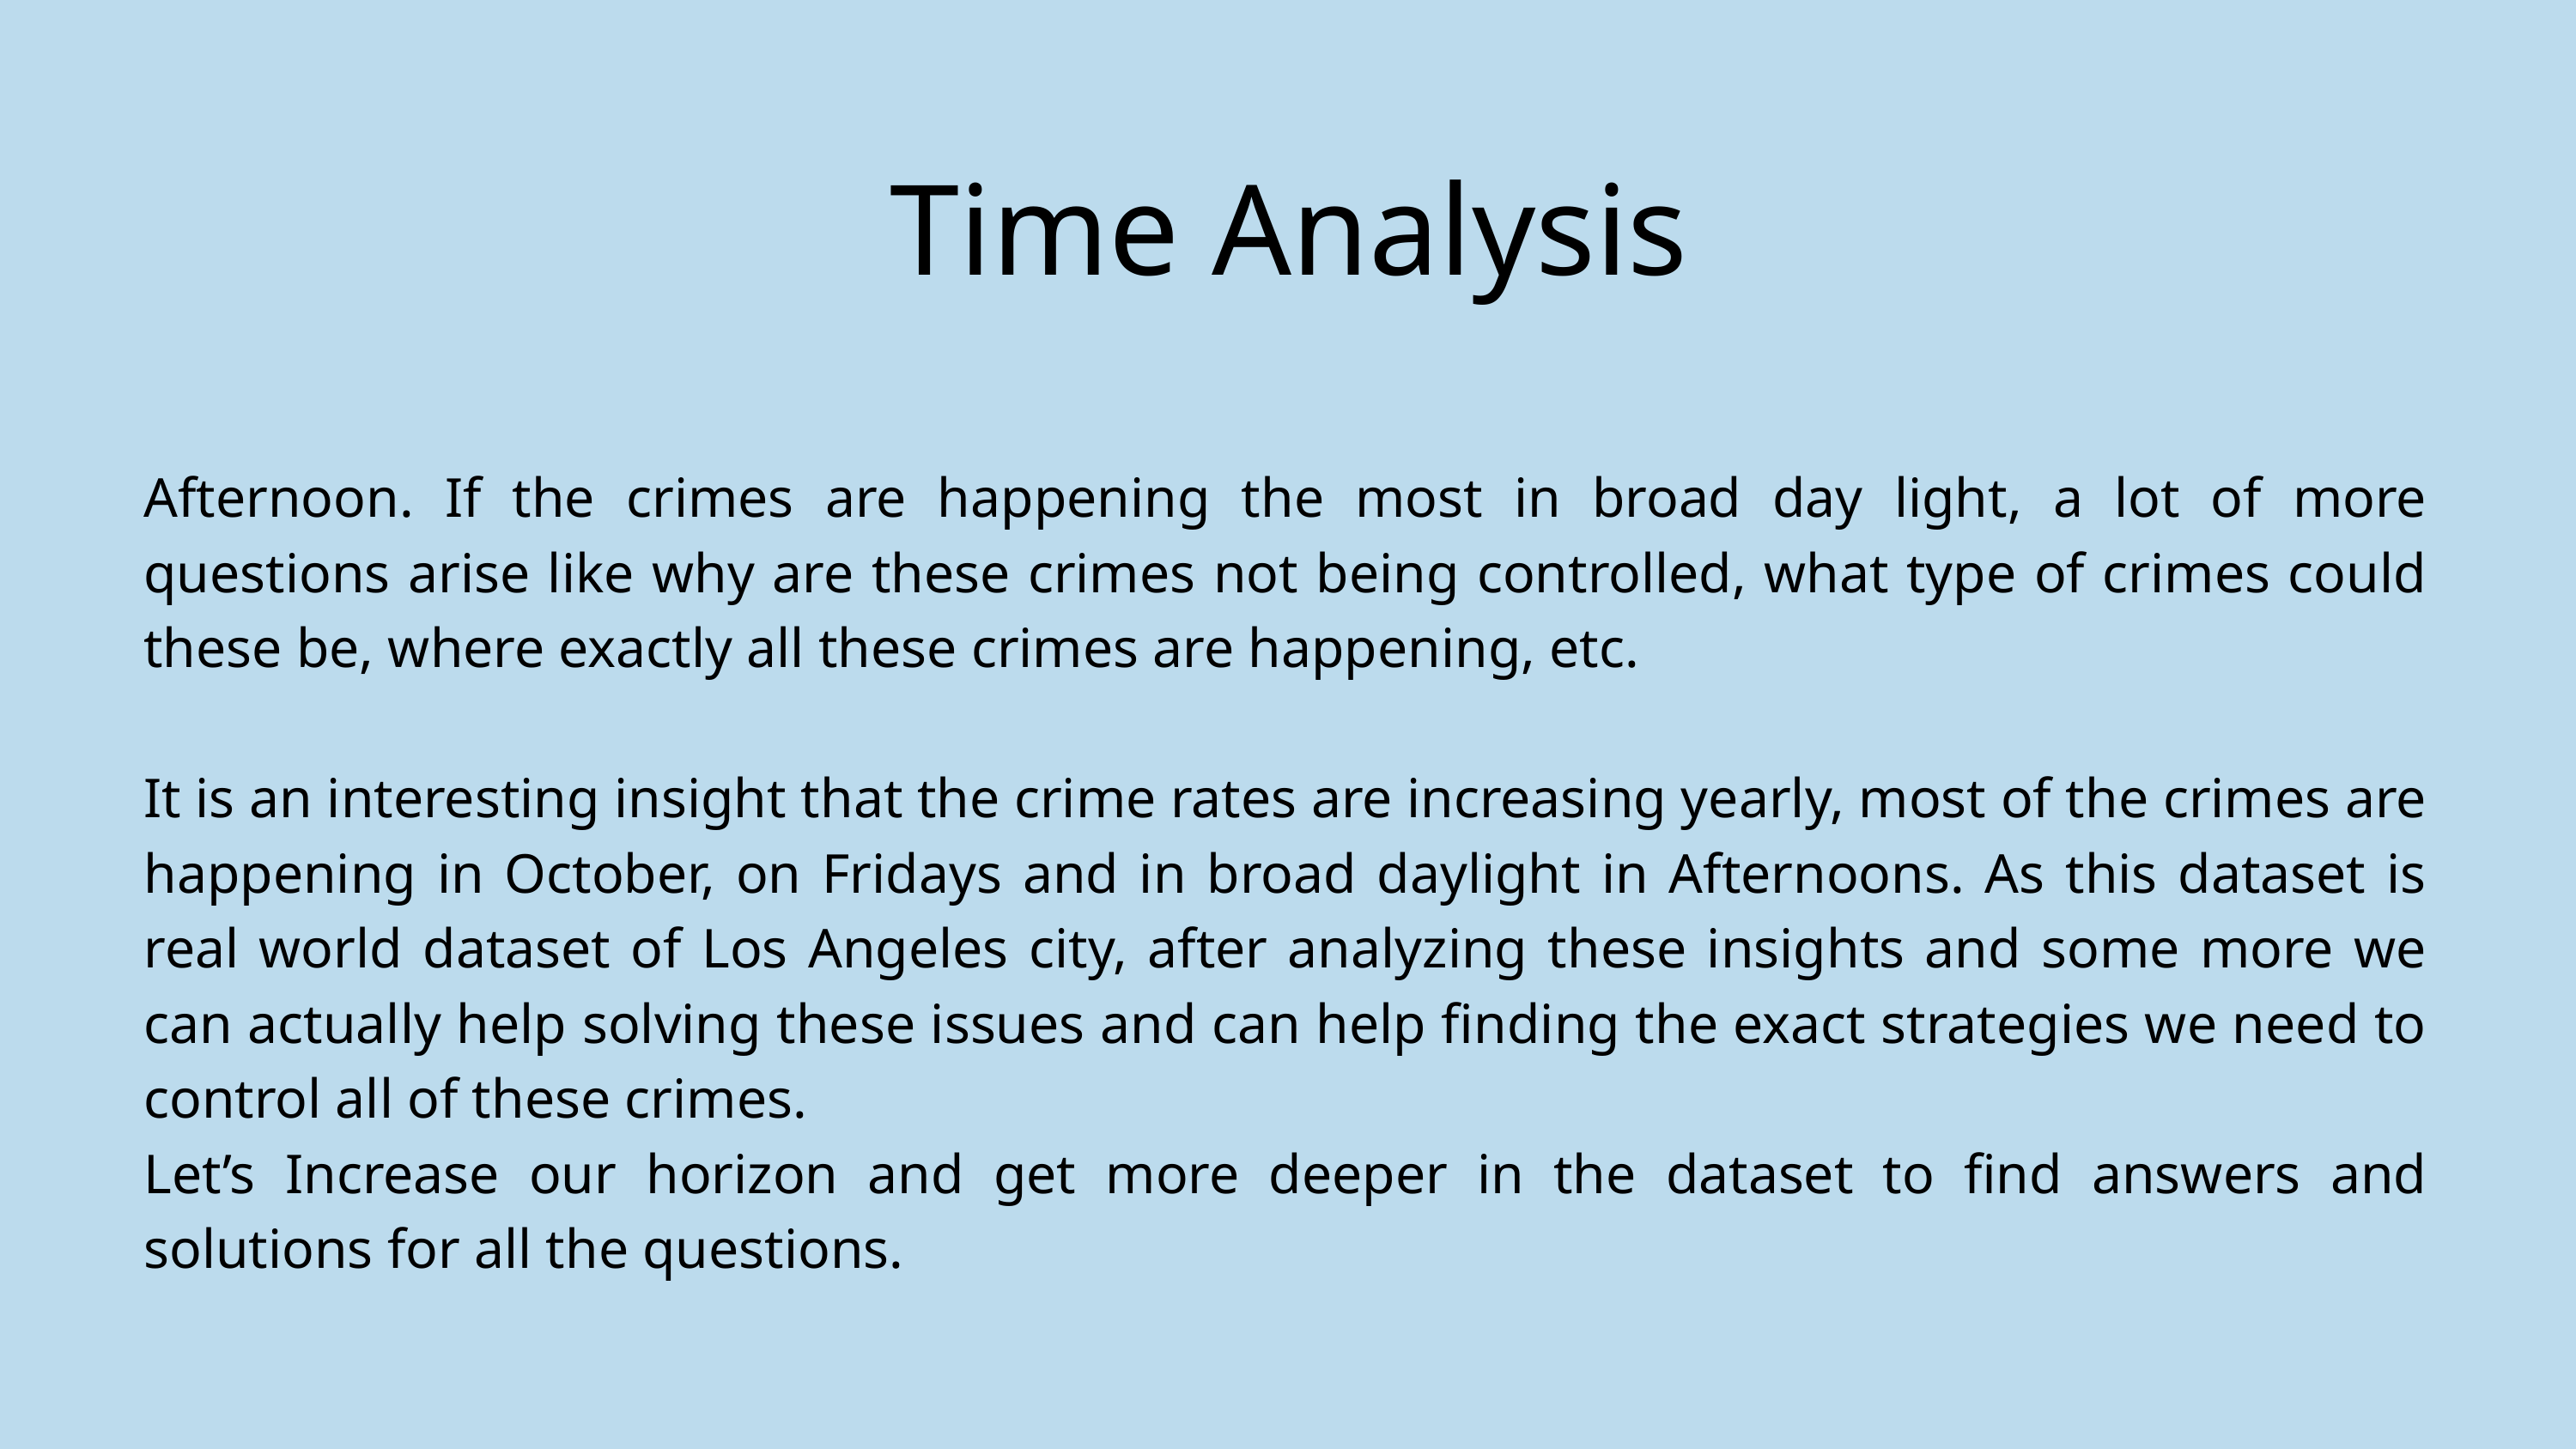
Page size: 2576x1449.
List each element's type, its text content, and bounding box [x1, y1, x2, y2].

text_box Afternoon. If the crimes are happening the most in broad day light, a lot of more questions arise like why are these crimes not being controlled, what type of crimes could these be, where exactly all these crimes are happening, etc. It is an interesting insight that the crime rates are increasing yearly, most of the crimes are happening in October, on Fridays and in broad daylight in Afternoons. As this dataset is real world dataset of Los Angeles city, after analyzing these insights and some more we can actually help solving these issues and can help finding the exact strategies we need to control all of these crimes. Let’s Increase our horizon and get more deeper in the dataset to find answers and solutions for all the questions. [143, 452, 2430, 1280]
text_box Time Analysis [147, 124, 2432, 300]
